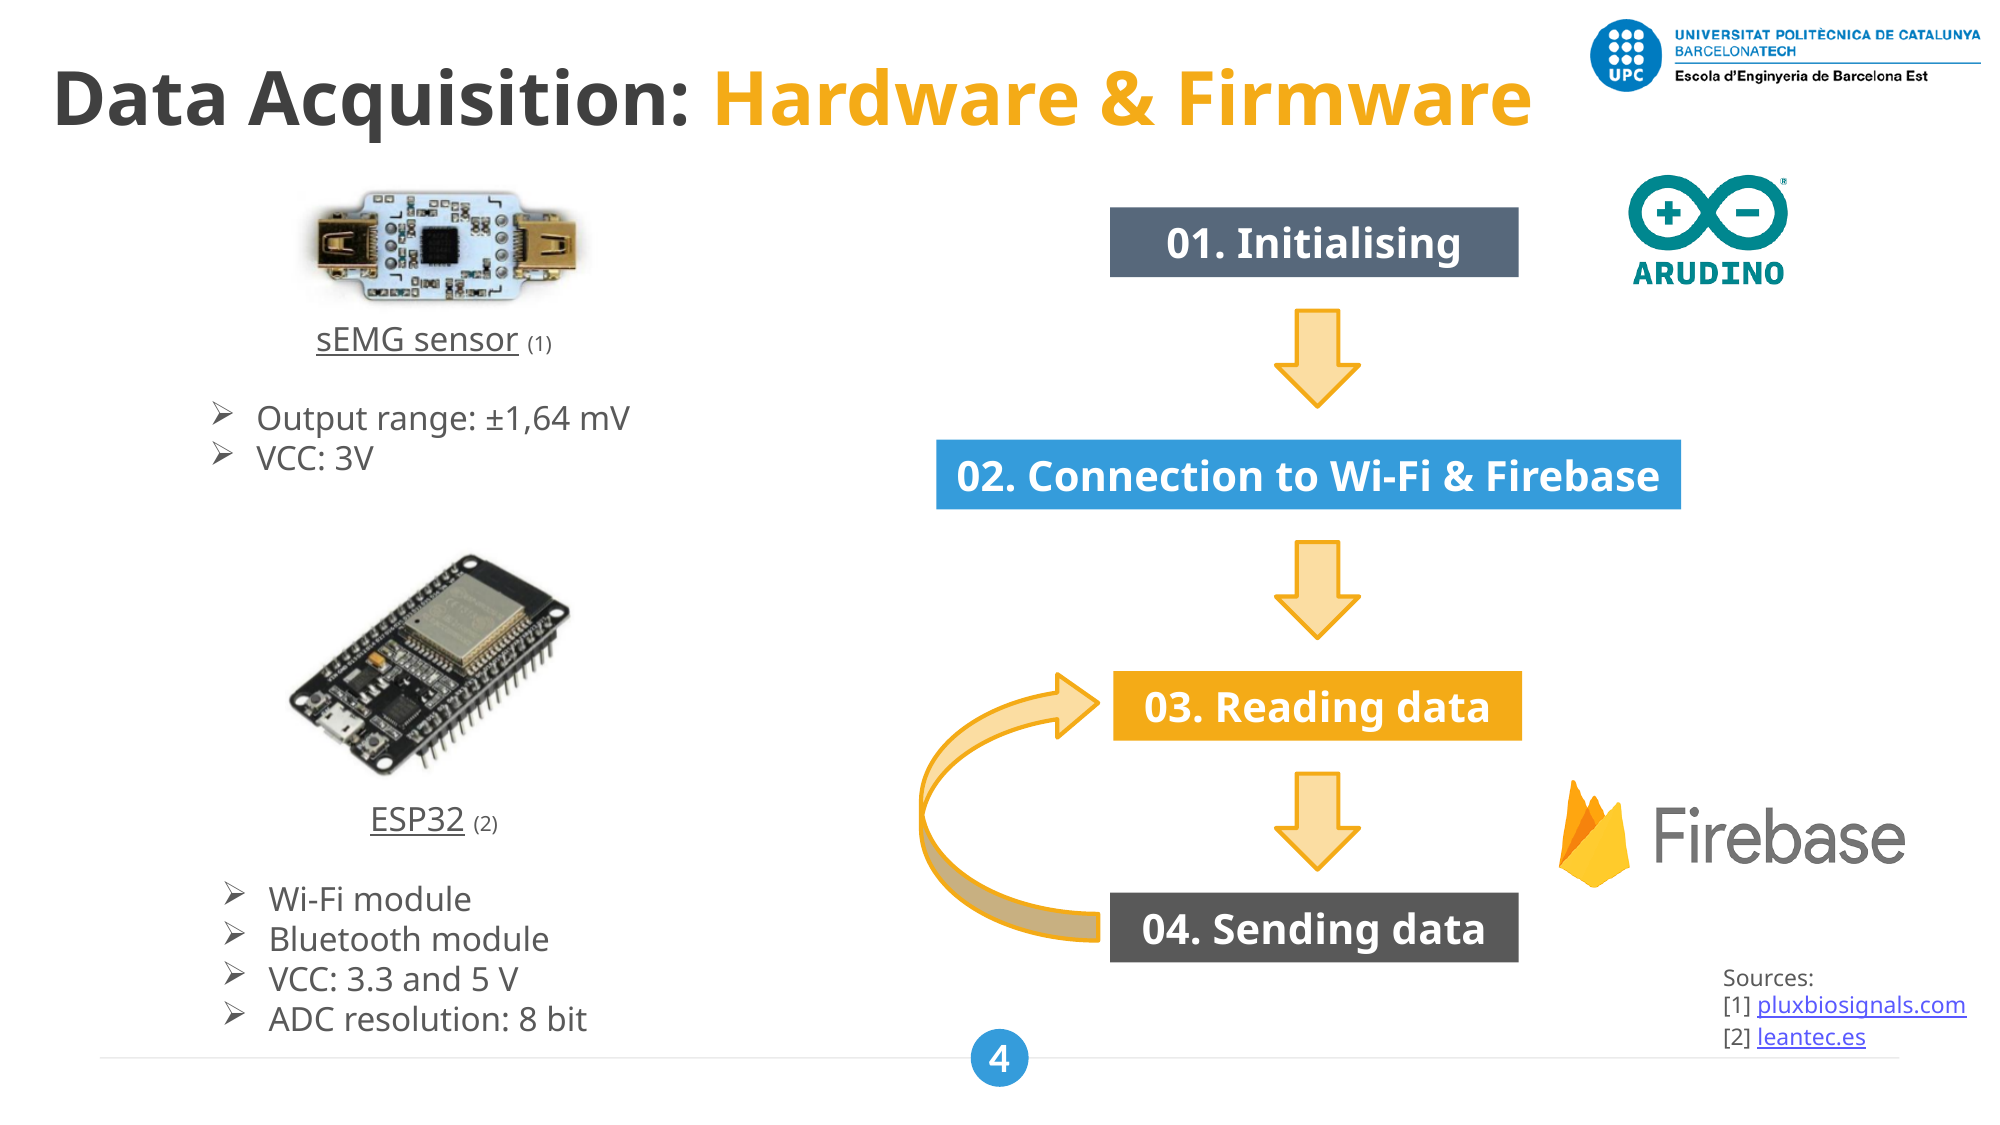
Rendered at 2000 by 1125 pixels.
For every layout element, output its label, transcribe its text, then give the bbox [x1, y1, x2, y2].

text_box 04. Sending data [1108, 891, 1521, 964]
text_box 03. Reading data [1111, 669, 1524, 743]
text_box Sources: [1] pluxbiosignals.com [2] leantec.es [1708, 956, 2000, 1061]
title Data Acquisition: Hardware & Firmware [31, 37, 1831, 155]
picture [1614, 159, 1803, 304]
text_box [1273, 540, 1362, 641]
text_box [918, 672, 1101, 943]
text_box 4 [963, 1023, 1036, 1088]
text_box [1273, 308, 1362, 409]
text_box [1273, 771, 1362, 872]
picture [256, 518, 612, 824]
text_box sEMG sensor (1) Output range: ±1,64 mV VCC: 3V [194, 310, 674, 485]
picture [249, 155, 619, 325]
picture [1558, 780, 1906, 889]
text_box 01. Initialising [1108, 205, 1521, 279]
text_box 02. Connection to Wi-Fi & Firebase [934, 438, 1683, 511]
text_box ESP32 (2) Wi-Fi module Bluetooth module VCC: 3.3 and 5 V ADC resolution: 8 bit [206, 790, 662, 1045]
picture [1590, 19, 1981, 97]
